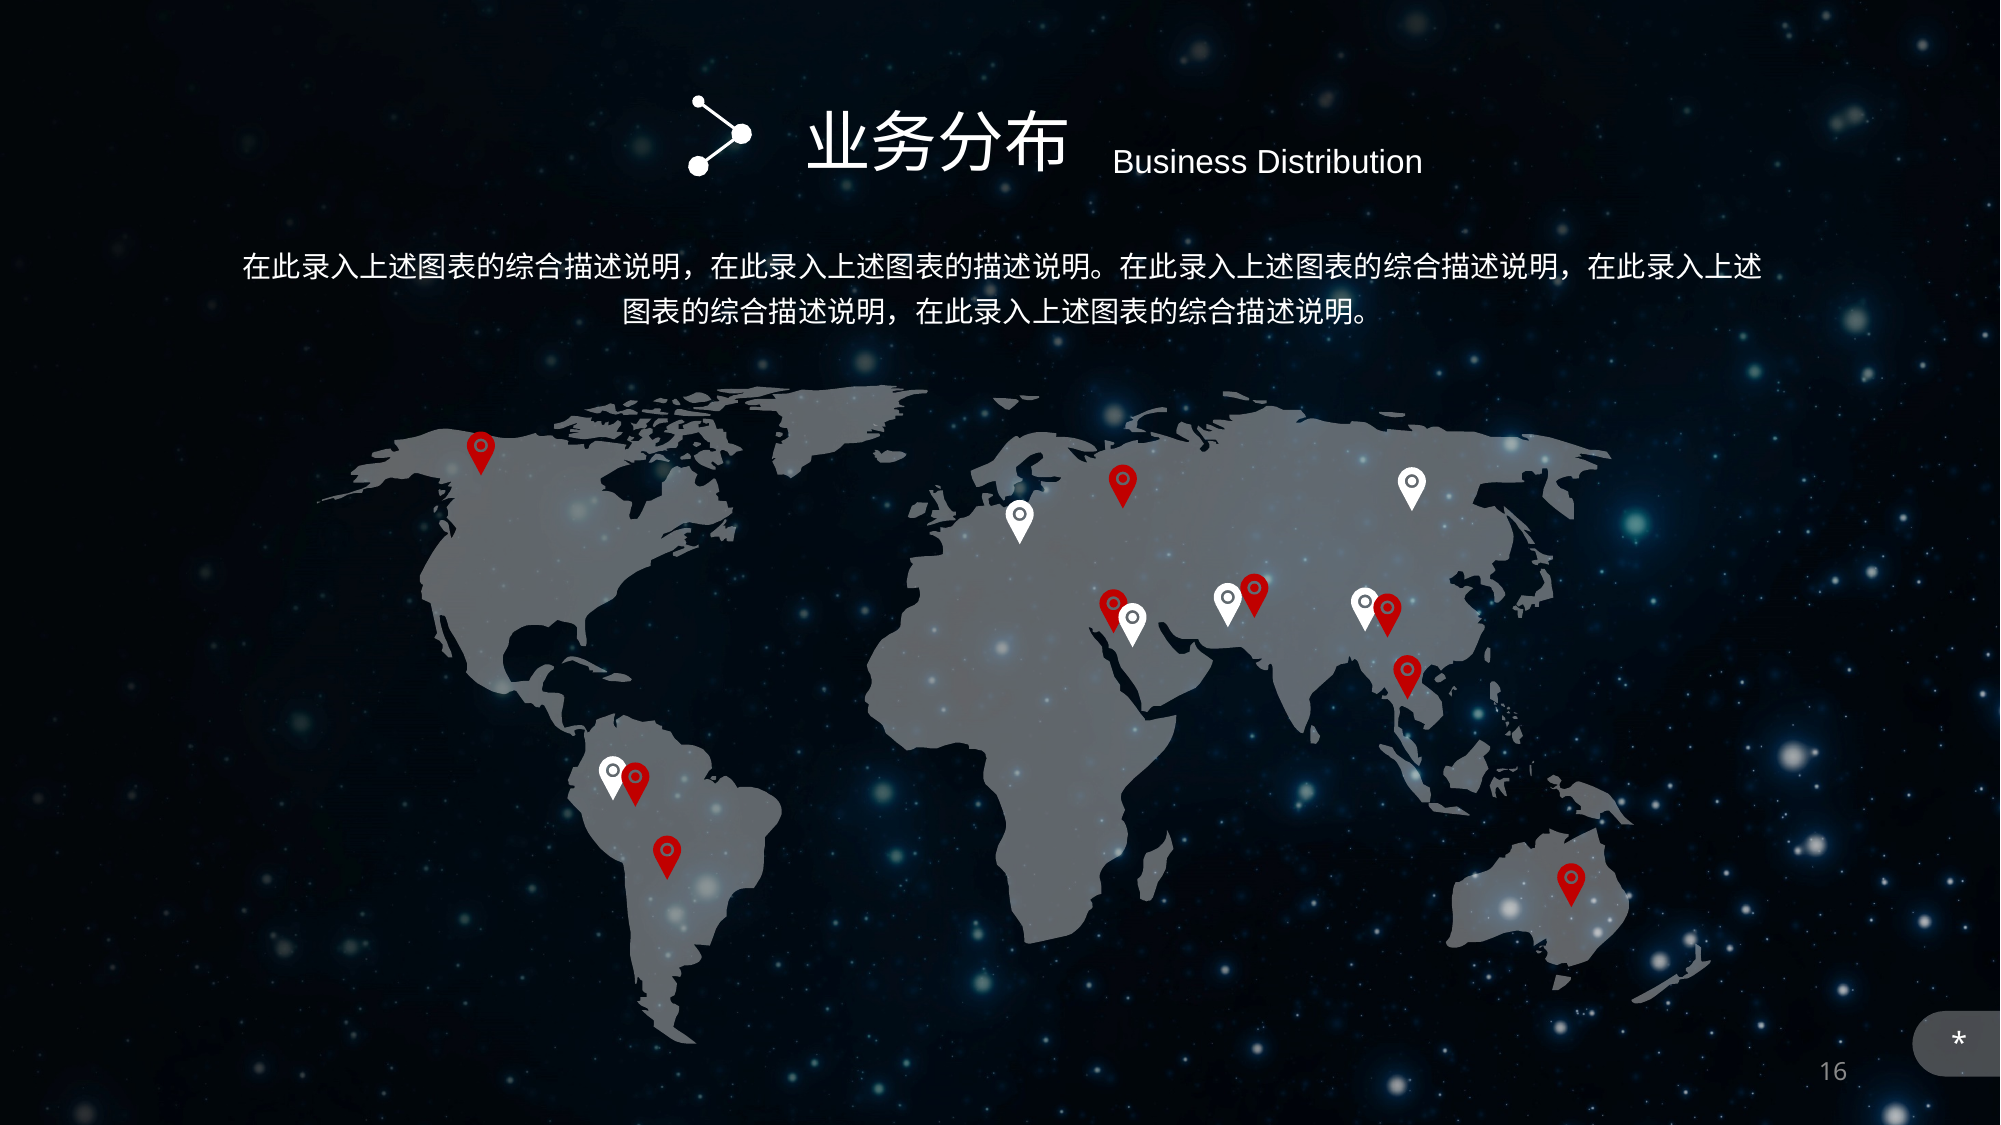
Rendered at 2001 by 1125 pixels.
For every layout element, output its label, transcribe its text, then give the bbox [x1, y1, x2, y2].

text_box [1108, 464, 1137, 509]
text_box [1213, 582, 1242, 628]
text_box Business Distribution [1097, 132, 1476, 188]
text_box 在此录入上述图表的综合描述说明，在此录入上述图表的描述说明。在此录入上述图表的综合描述说明，在此录入上述图表的综合描述说明，在此录入上述图表的综合描述说明。 [221, 230, 1784, 336]
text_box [653, 835, 682, 880]
text_box * [1925, 1018, 2000, 1065]
picture [0, 0, 2000, 1125]
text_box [1557, 863, 1586, 908]
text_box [316, 384, 1711, 1044]
text_box [1912, 1010, 2000, 1077]
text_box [1005, 499, 1034, 545]
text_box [1373, 593, 1402, 638]
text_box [598, 756, 627, 801]
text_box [1118, 603, 1147, 648]
text_box 业务分布 [789, 92, 1087, 188]
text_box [466, 431, 495, 476]
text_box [698, 101, 742, 167]
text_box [1240, 573, 1269, 618]
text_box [1393, 655, 1422, 700]
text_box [621, 762, 650, 807]
slide_number 16 [1412, 1042, 1863, 1103]
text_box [1350, 587, 1380, 632]
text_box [1099, 589, 1128, 634]
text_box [1397, 467, 1426, 512]
